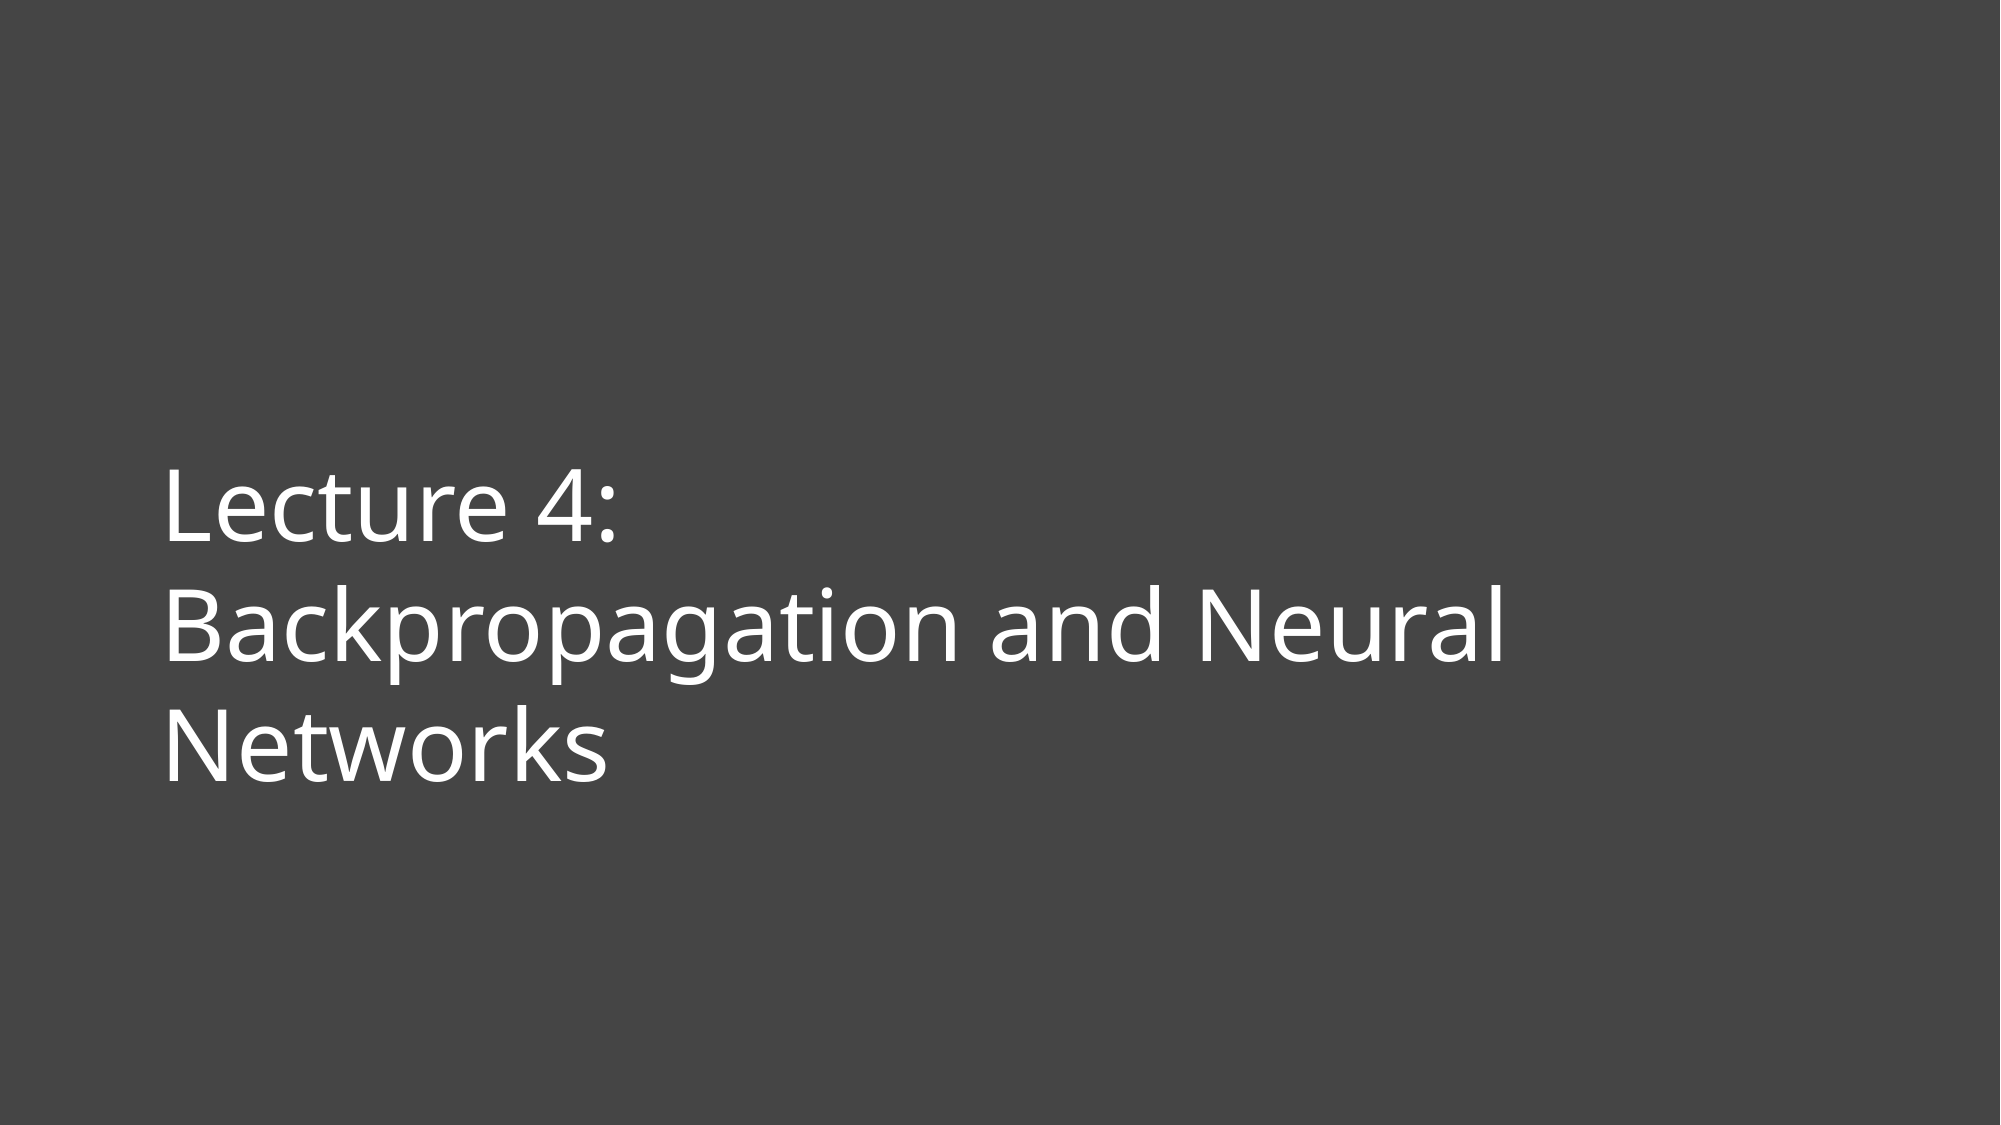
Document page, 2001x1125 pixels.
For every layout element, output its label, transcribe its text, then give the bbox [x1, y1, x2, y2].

text_box Lecture 4: Backpropagation and Neural Networks [146, 433, 1904, 809]
